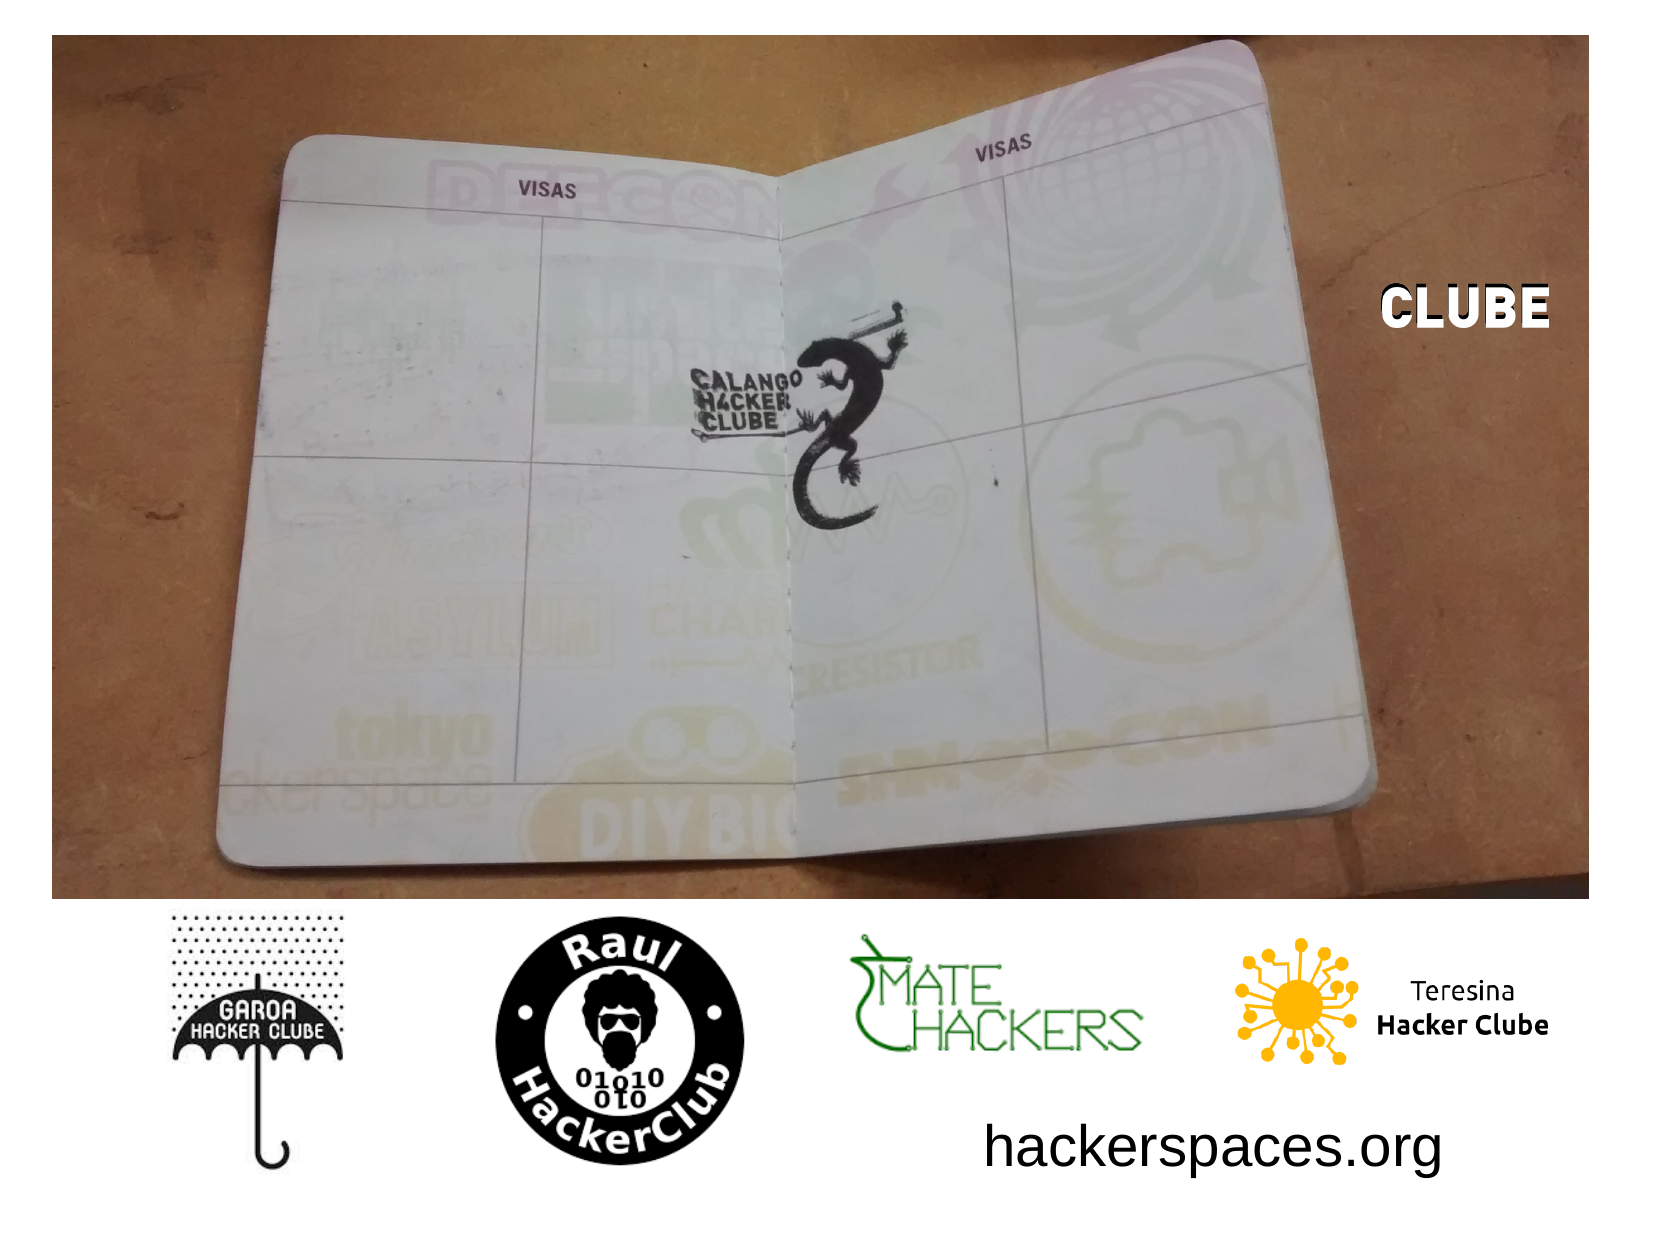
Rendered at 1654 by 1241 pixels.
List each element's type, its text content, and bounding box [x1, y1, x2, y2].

picture [79, 909, 438, 1178]
picture [845, 931, 1146, 1058]
text_box hackerspaces.org [968, 1100, 1460, 1186]
picture [1234, 938, 1548, 1066]
picture [52, 35, 1589, 1184]
